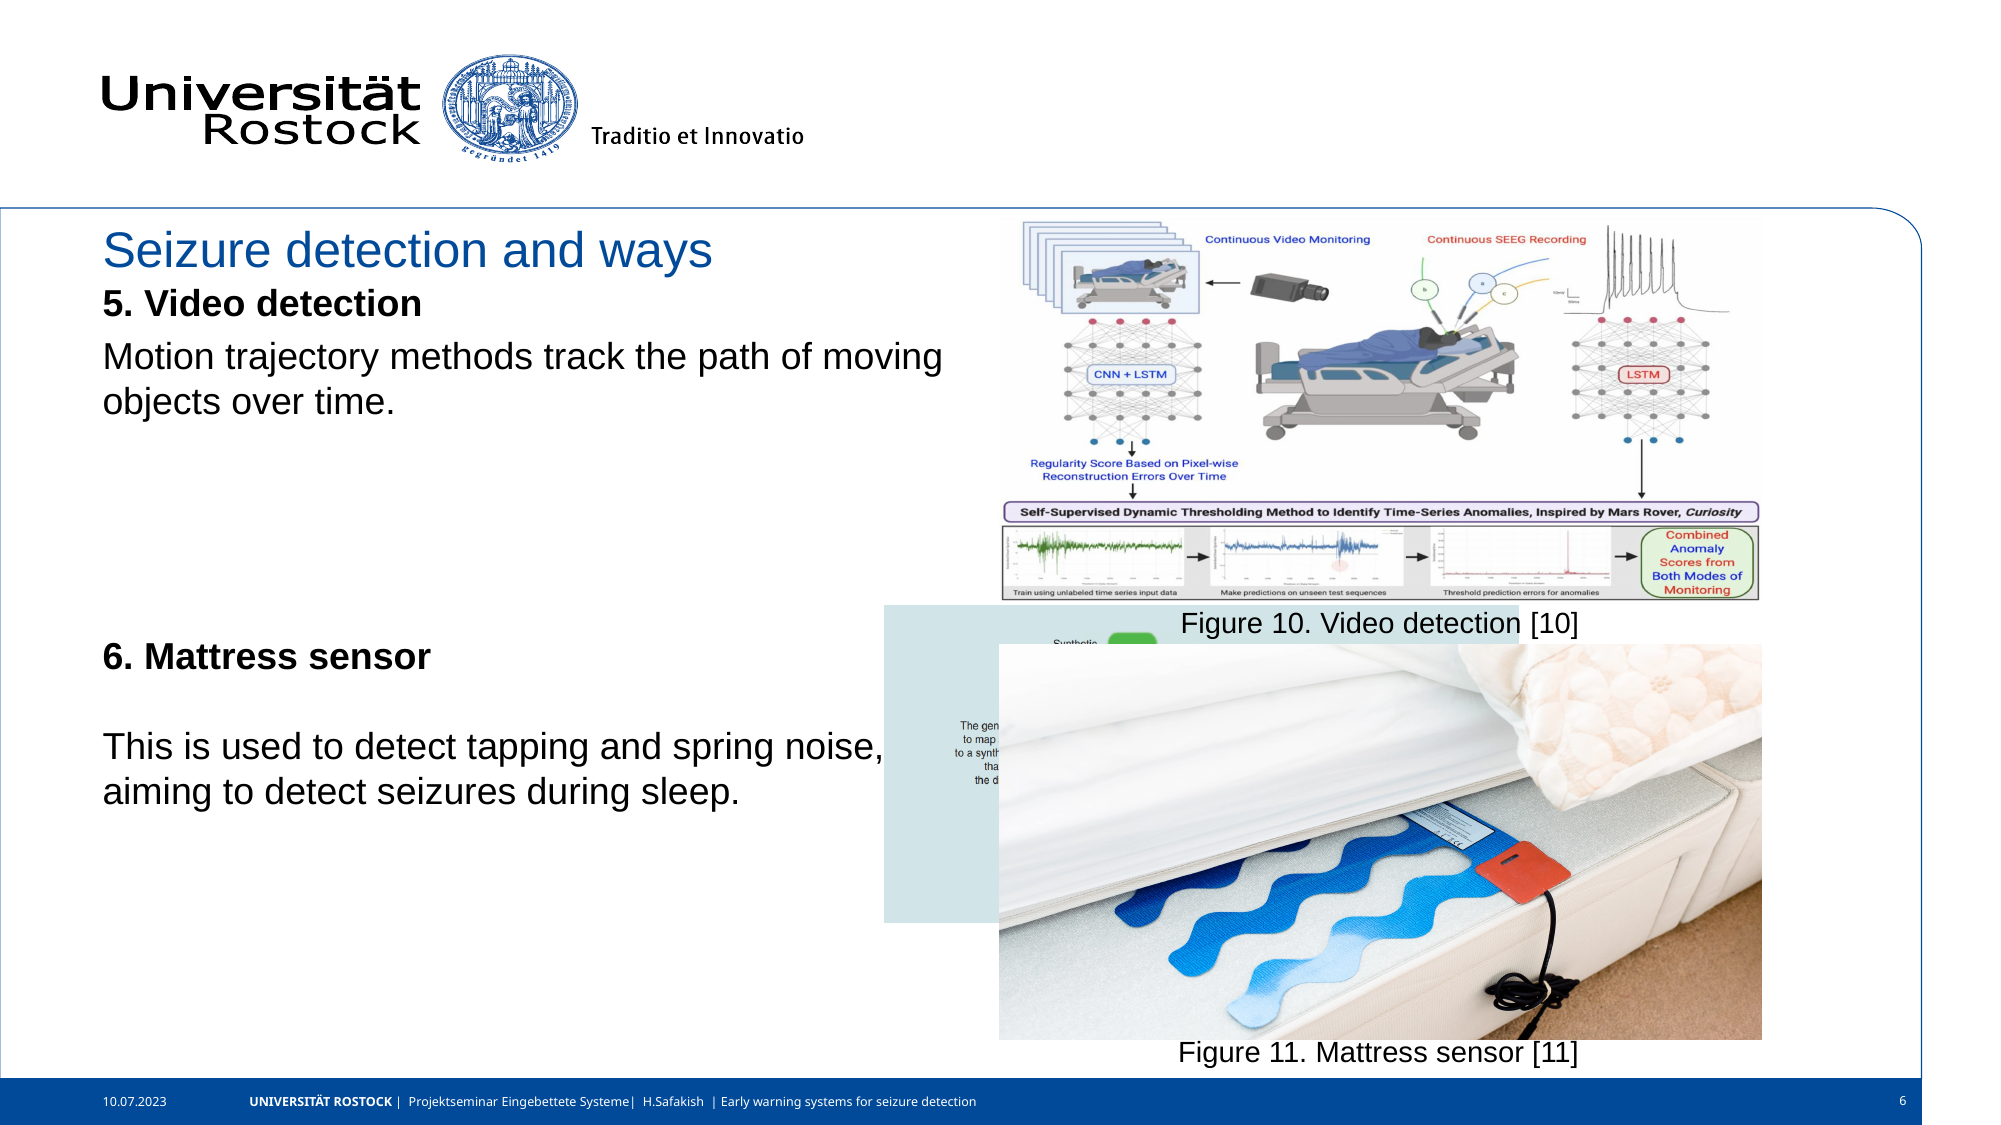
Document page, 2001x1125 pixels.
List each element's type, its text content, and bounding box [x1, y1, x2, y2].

text_box Figure 10. Video detection [10] [1524, 609, 1595, 643]
picture [999, 218, 1762, 601]
text_box Figure 11. Mattress sensor [11] [1163, 1048, 1595, 1076]
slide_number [102, 1078, 249, 1125]
picture [999, 644, 1762, 1040]
footer UNIVERSITÄT ROSTOCK | Projektseminar Eingebettete Systeme| H.Safakish | Early warning systems for seizure detection [249, 1077, 1822, 1125]
slide_number 6 [1822, 1077, 1922, 1125]
list Seizure detection and ways [102, 217, 741, 279]
list 5. Video detection Motion trajectory methods track the path of moving objects over time. 6. Mattress sensor This is used to detect tapping and spring noise, aiming to detect seizures during sleep. [102, 279, 956, 1065]
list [884, 605, 1519, 923]
